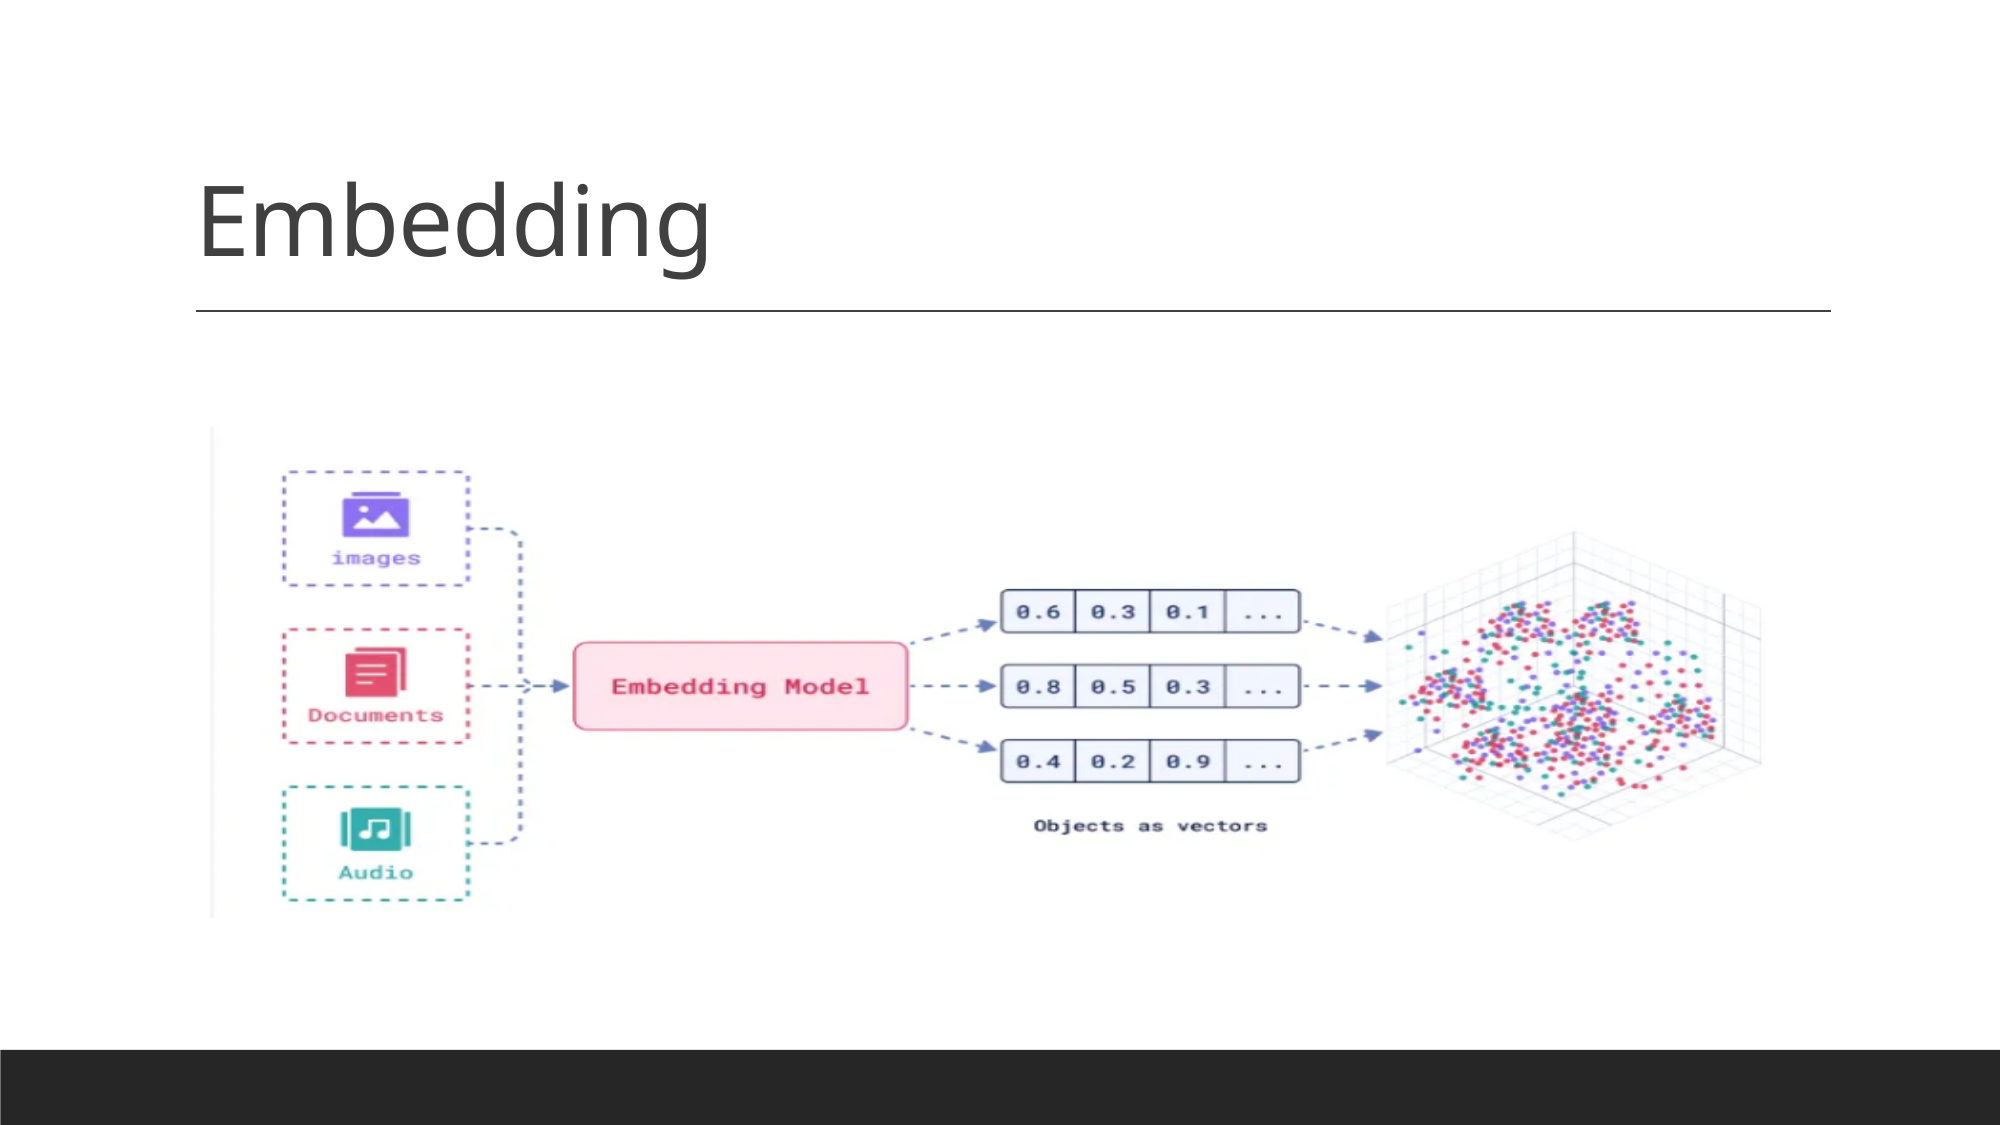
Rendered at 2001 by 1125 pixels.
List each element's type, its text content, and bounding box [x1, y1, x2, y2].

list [179, 345, 1842, 964]
title Embedding [180, 47, 1830, 285]
